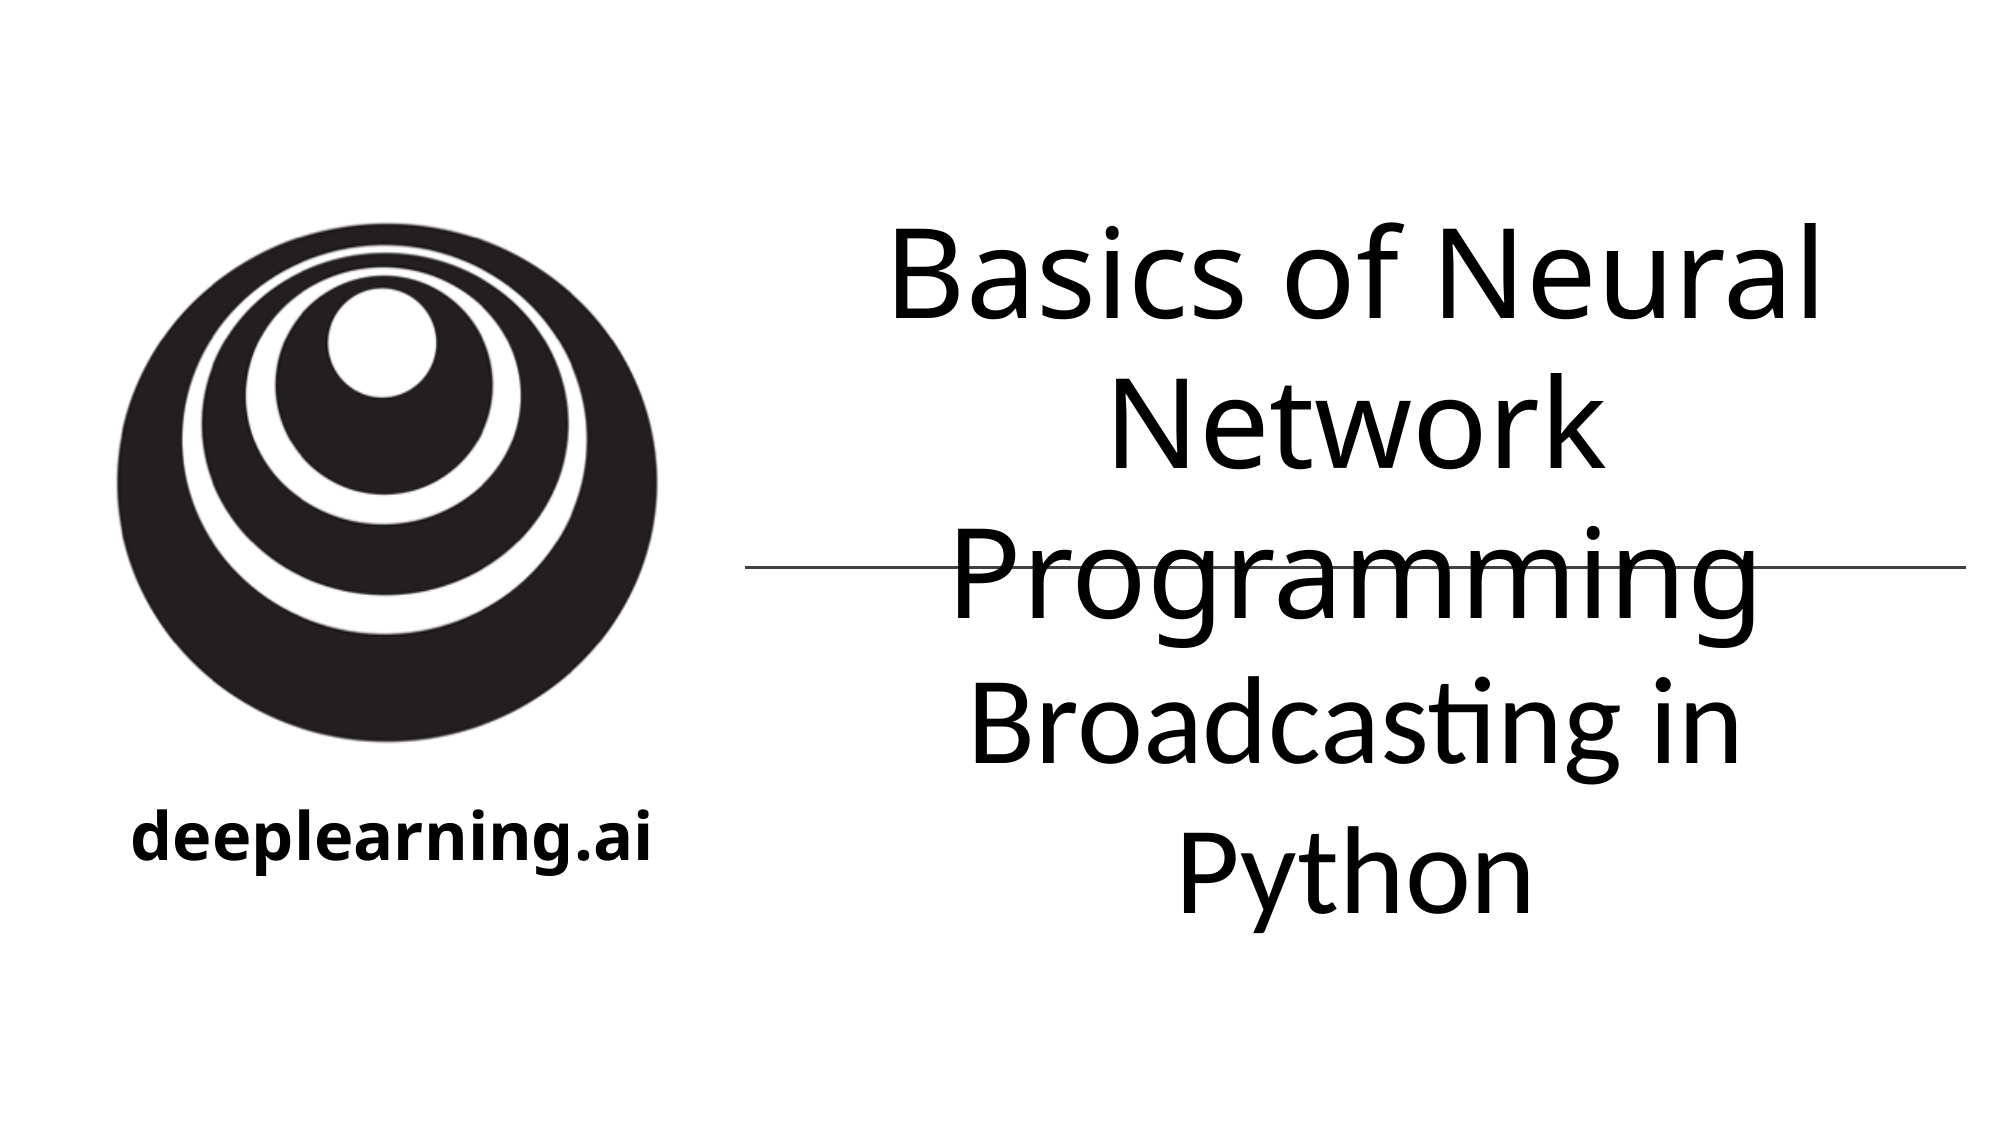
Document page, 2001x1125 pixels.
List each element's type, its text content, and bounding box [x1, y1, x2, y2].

text_box Basics of Neural Network Programming [759, 568, 1953, 651]
text_box Broadcasting in Python [952, 631, 1760, 946]
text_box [26, 186, 759, 883]
text_box Basics of Neural Network Programming [759, 186, 1953, 567]
